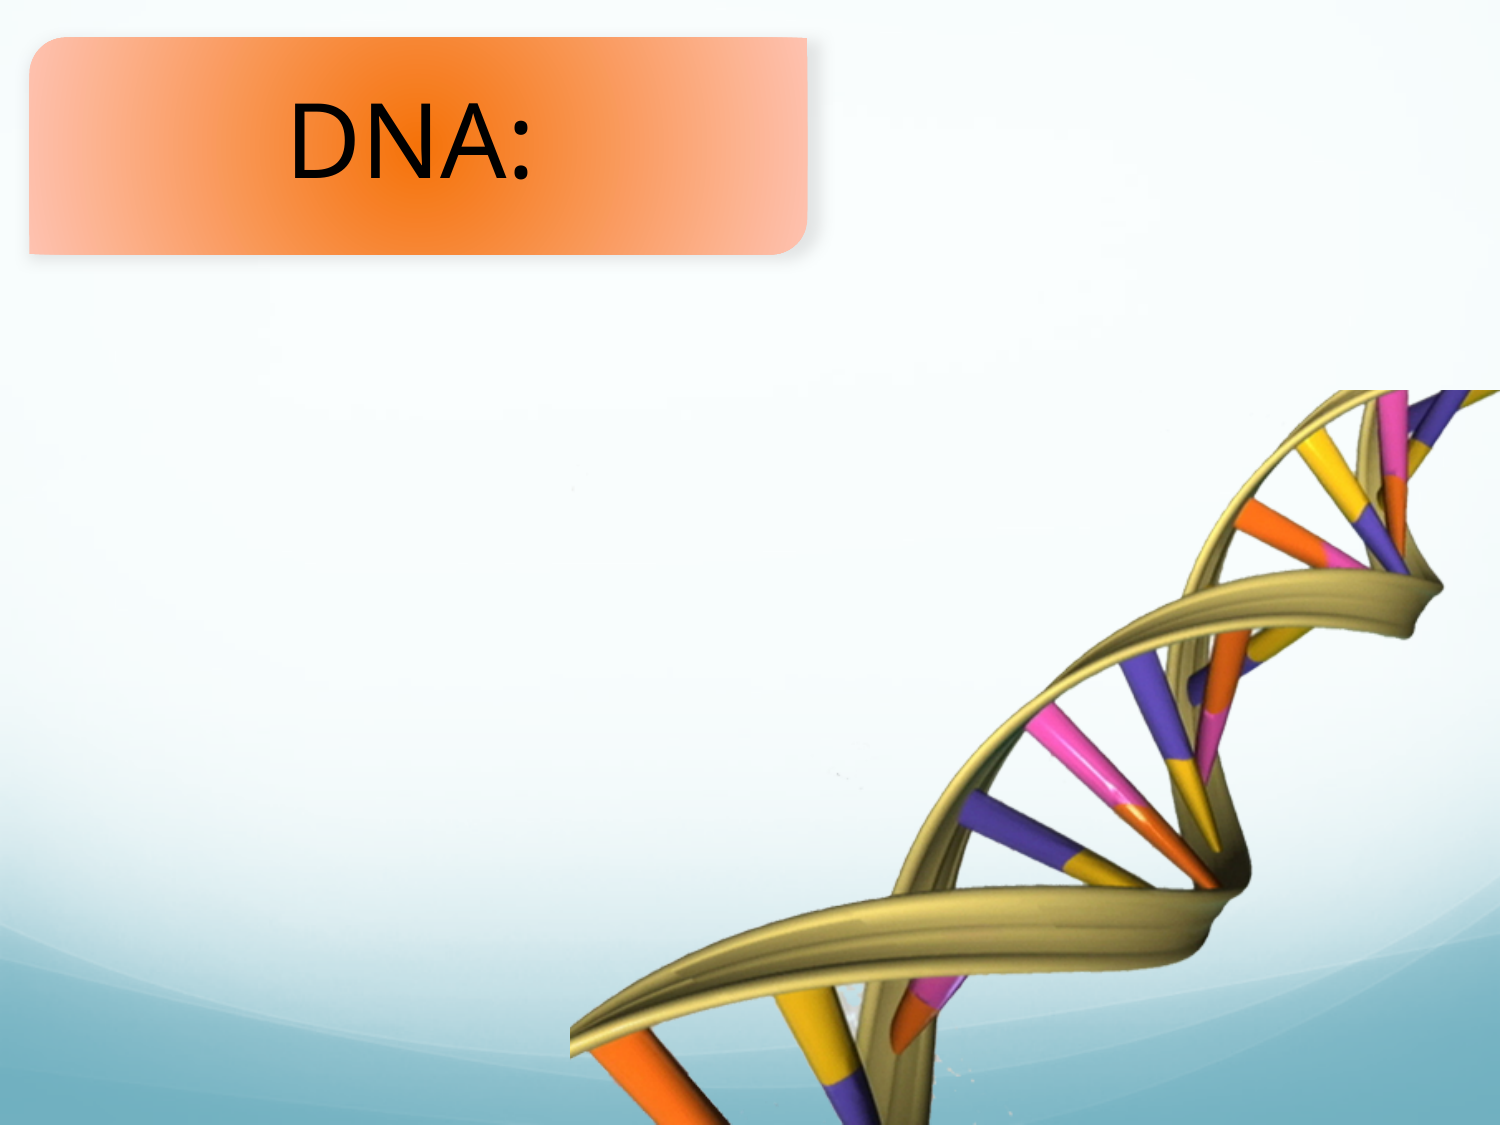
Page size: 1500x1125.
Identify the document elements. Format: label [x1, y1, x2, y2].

text_box [28, 37, 808, 255]
picture [569, 390, 1500, 1125]
